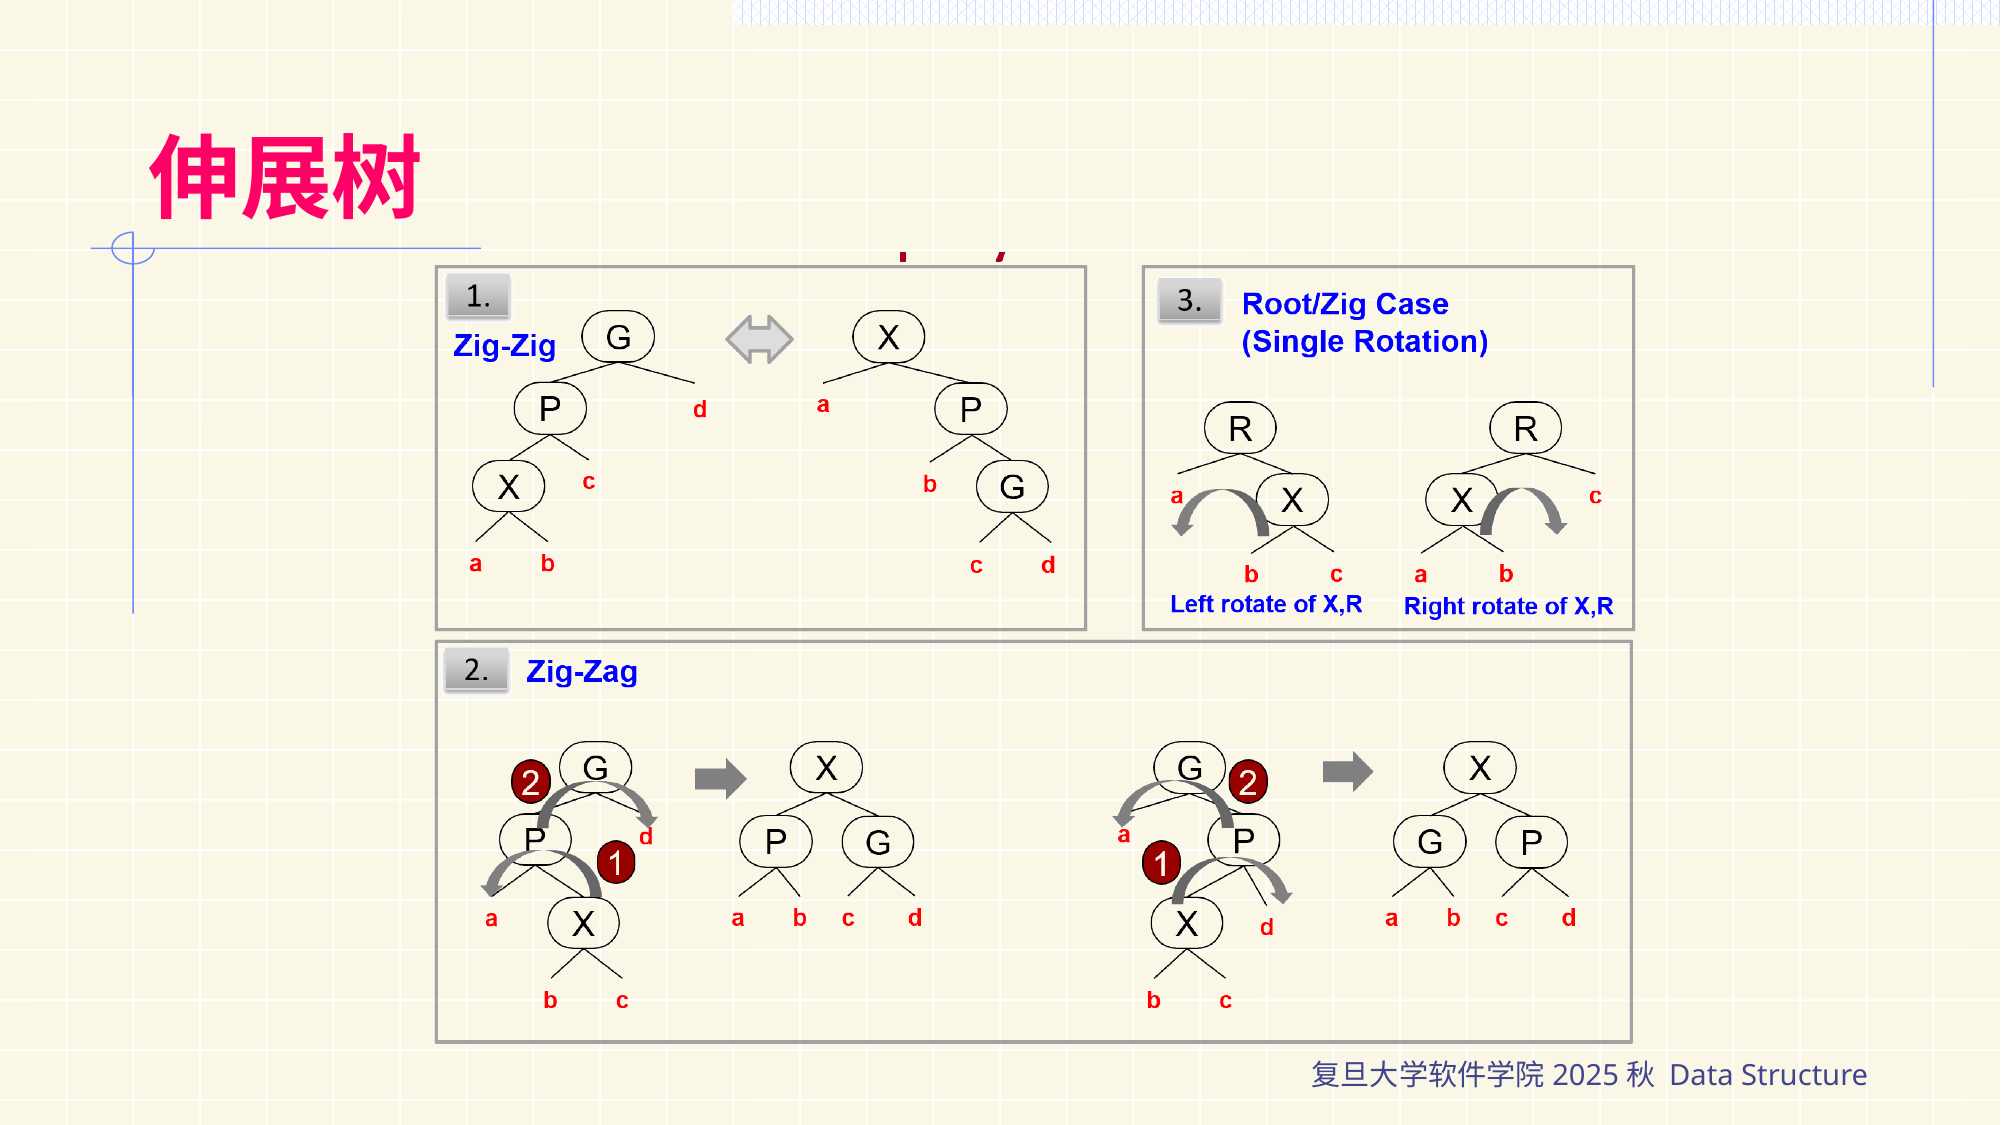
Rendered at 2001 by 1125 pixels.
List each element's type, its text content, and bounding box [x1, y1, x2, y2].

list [420, 251, 1646, 1049]
title 伸展树 [133, 50, 1834, 238]
